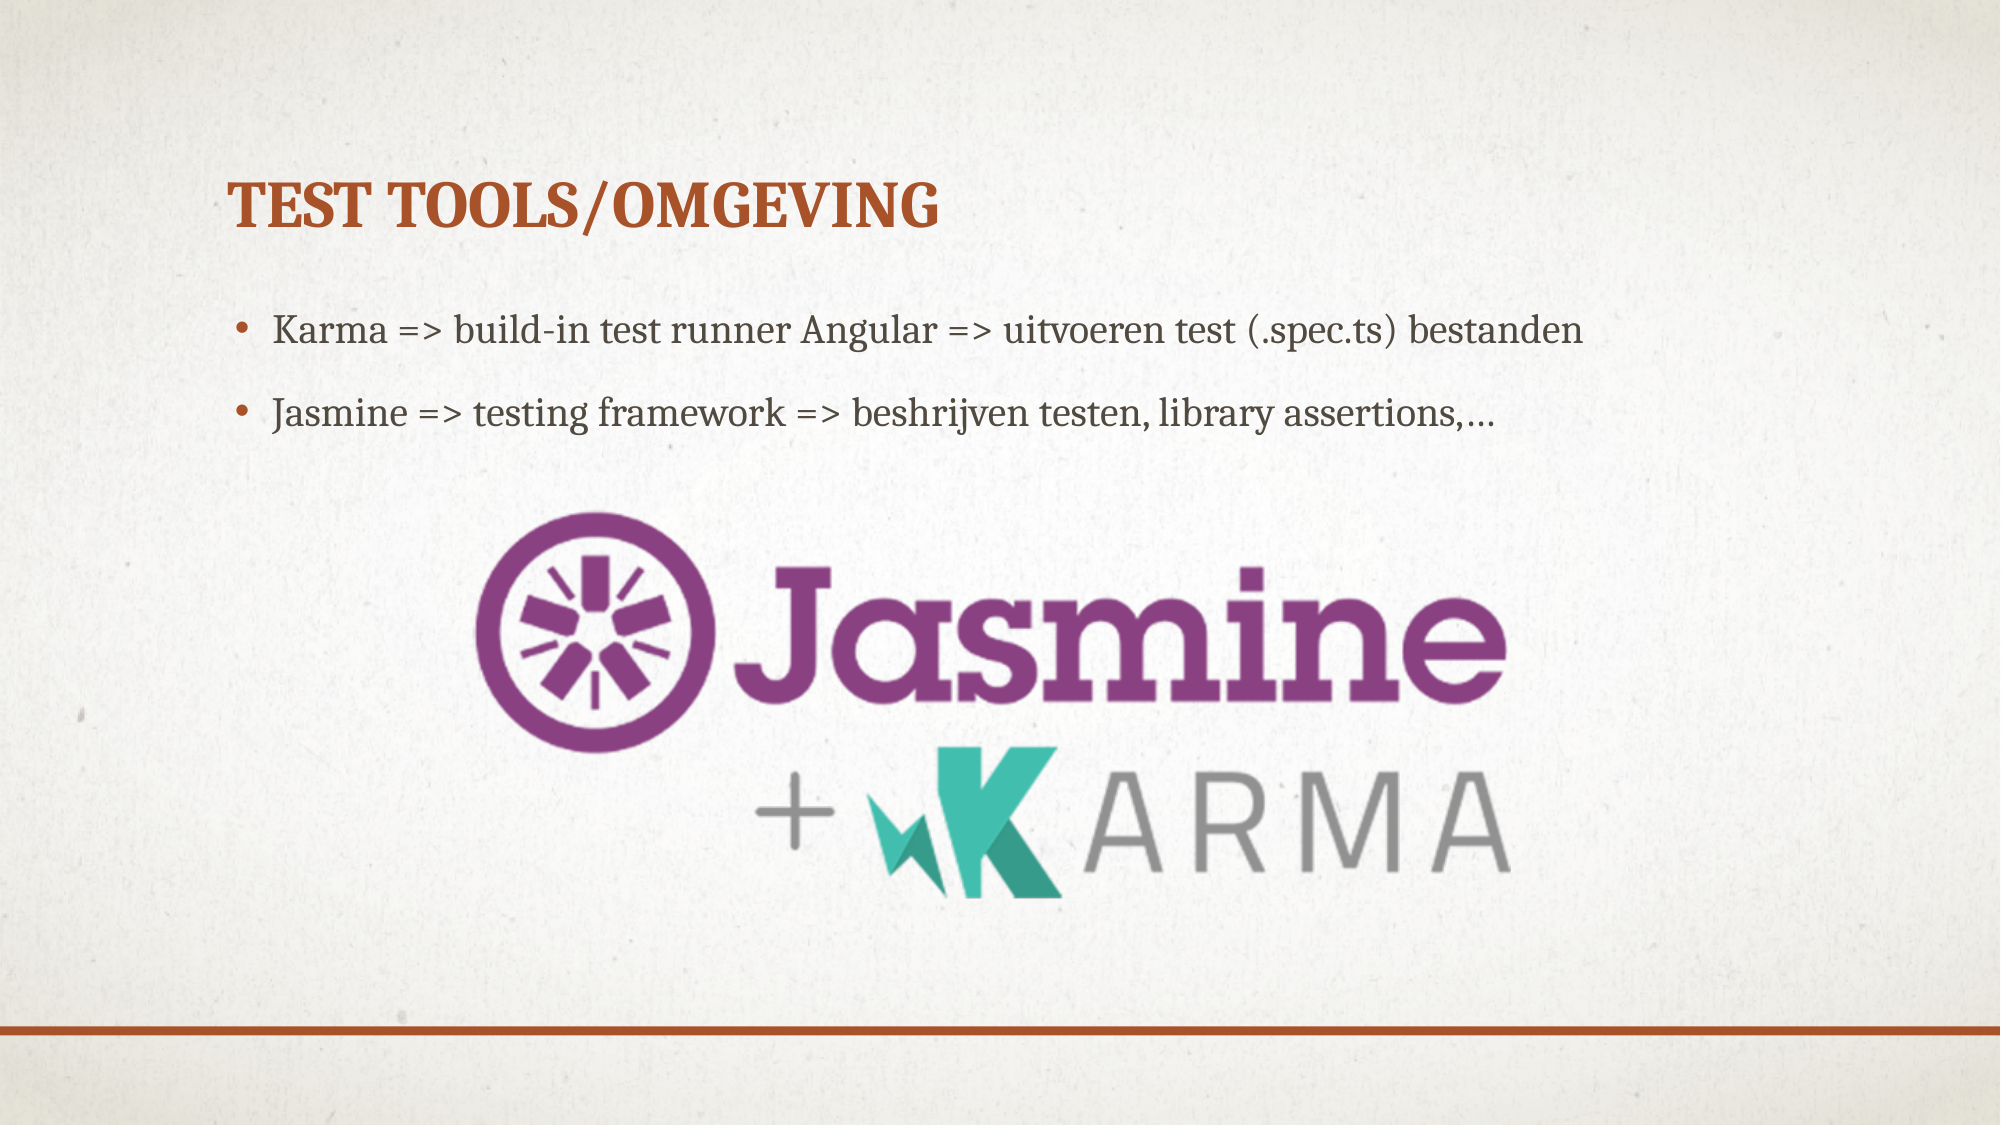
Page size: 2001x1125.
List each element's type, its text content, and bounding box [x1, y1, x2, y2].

picture [0, 0, 2001, 1125]
title Test Tools/Omgeving [212, 62, 1788, 250]
list Karma => build-in test runner Angular => uitvoeren test (.spec.ts) bestanden Jasmine => testing framework => beshrijven testen, library assertions,… [212, 299, 1788, 975]
